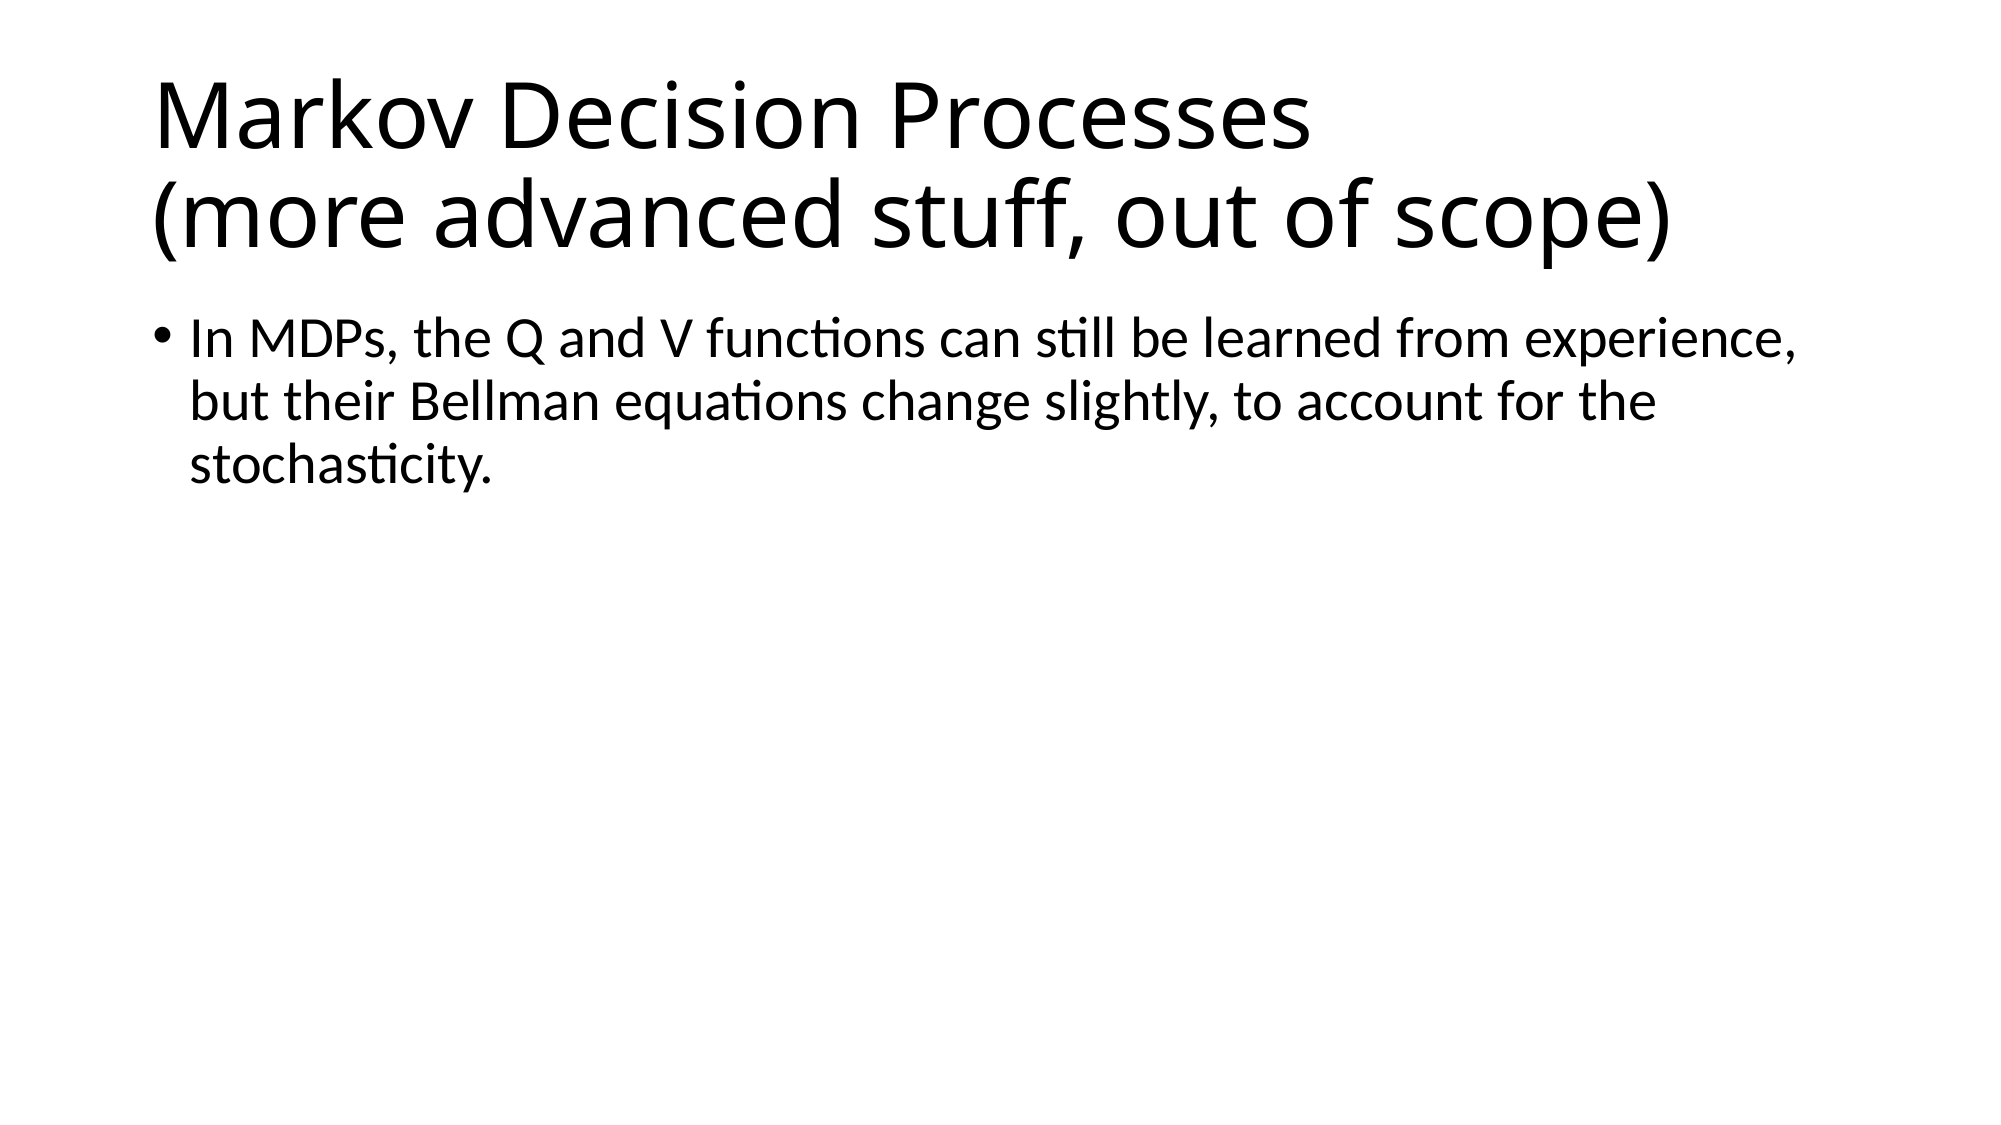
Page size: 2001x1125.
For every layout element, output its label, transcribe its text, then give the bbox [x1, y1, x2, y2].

title Markov Decision Processes (more advanced stuff, out of scope) [137, 59, 1863, 278]
